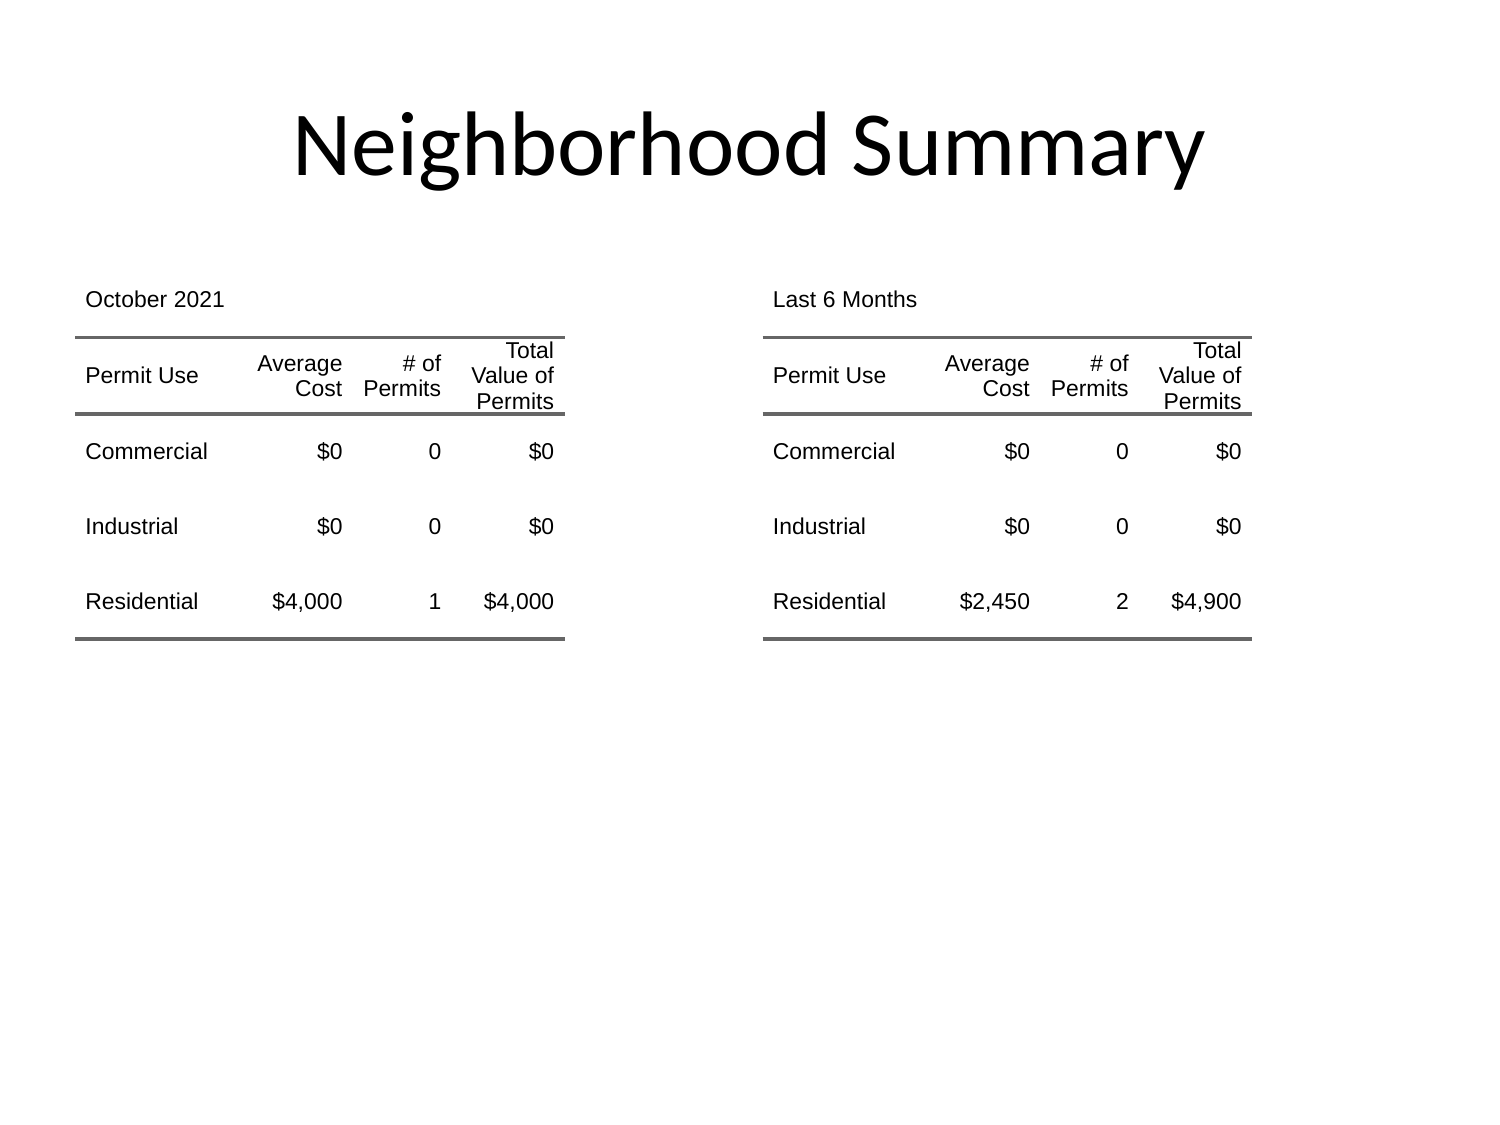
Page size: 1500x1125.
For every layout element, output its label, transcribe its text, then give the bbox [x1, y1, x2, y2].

table_cell $0 [1139, 416, 1252, 489]
table_cell Average Cost [928, 339, 1040, 412]
table_cell Average Cost [240, 339, 353, 412]
table_cell $4,000 [452, 564, 565, 637]
table_cell $4,000 [240, 564, 353, 637]
table_cell # of Permits [353, 339, 452, 412]
table_cell Residential [75, 564, 240, 637]
table_cell Permit Use [75, 339, 240, 412]
table_cell $0 [452, 416, 565, 489]
table_cell Commercial [763, 416, 928, 489]
table_cell 0 [353, 416, 452, 489]
table_cell 1 [353, 564, 452, 637]
table_cell $0 [452, 489, 565, 564]
table_cell Industrial [75, 489, 240, 564]
table_cell 0 [1040, 489, 1139, 564]
table_cell Residential [763, 564, 928, 637]
table_cell $0 [928, 489, 1040, 564]
table_header October 2021 [75, 262, 565, 336]
table_cell Total Value of Permits [452, 339, 565, 412]
table_cell 0 [1040, 416, 1139, 489]
table_cell Industrial [763, 489, 928, 564]
table_cell # of Permits [1040, 339, 1139, 412]
table_header Last 6 Months [763, 262, 1252, 336]
table_cell Permit Use [763, 339, 928, 412]
table_cell Total Value of Permits [1139, 339, 1252, 412]
table_cell Commercial [75, 416, 240, 489]
title Neighborhood Summary [75, 45, 1425, 233]
table_cell $0 [240, 489, 353, 564]
table_cell $0 [240, 416, 353, 489]
table_cell $0 [1139, 489, 1252, 564]
table_cell $2,450 [928, 564, 1040, 637]
table_cell 0 [353, 489, 452, 564]
table_cell 2 [1040, 564, 1139, 637]
table_cell $4,900 [1139, 564, 1252, 637]
table_cell $0 [928, 416, 1040, 489]
